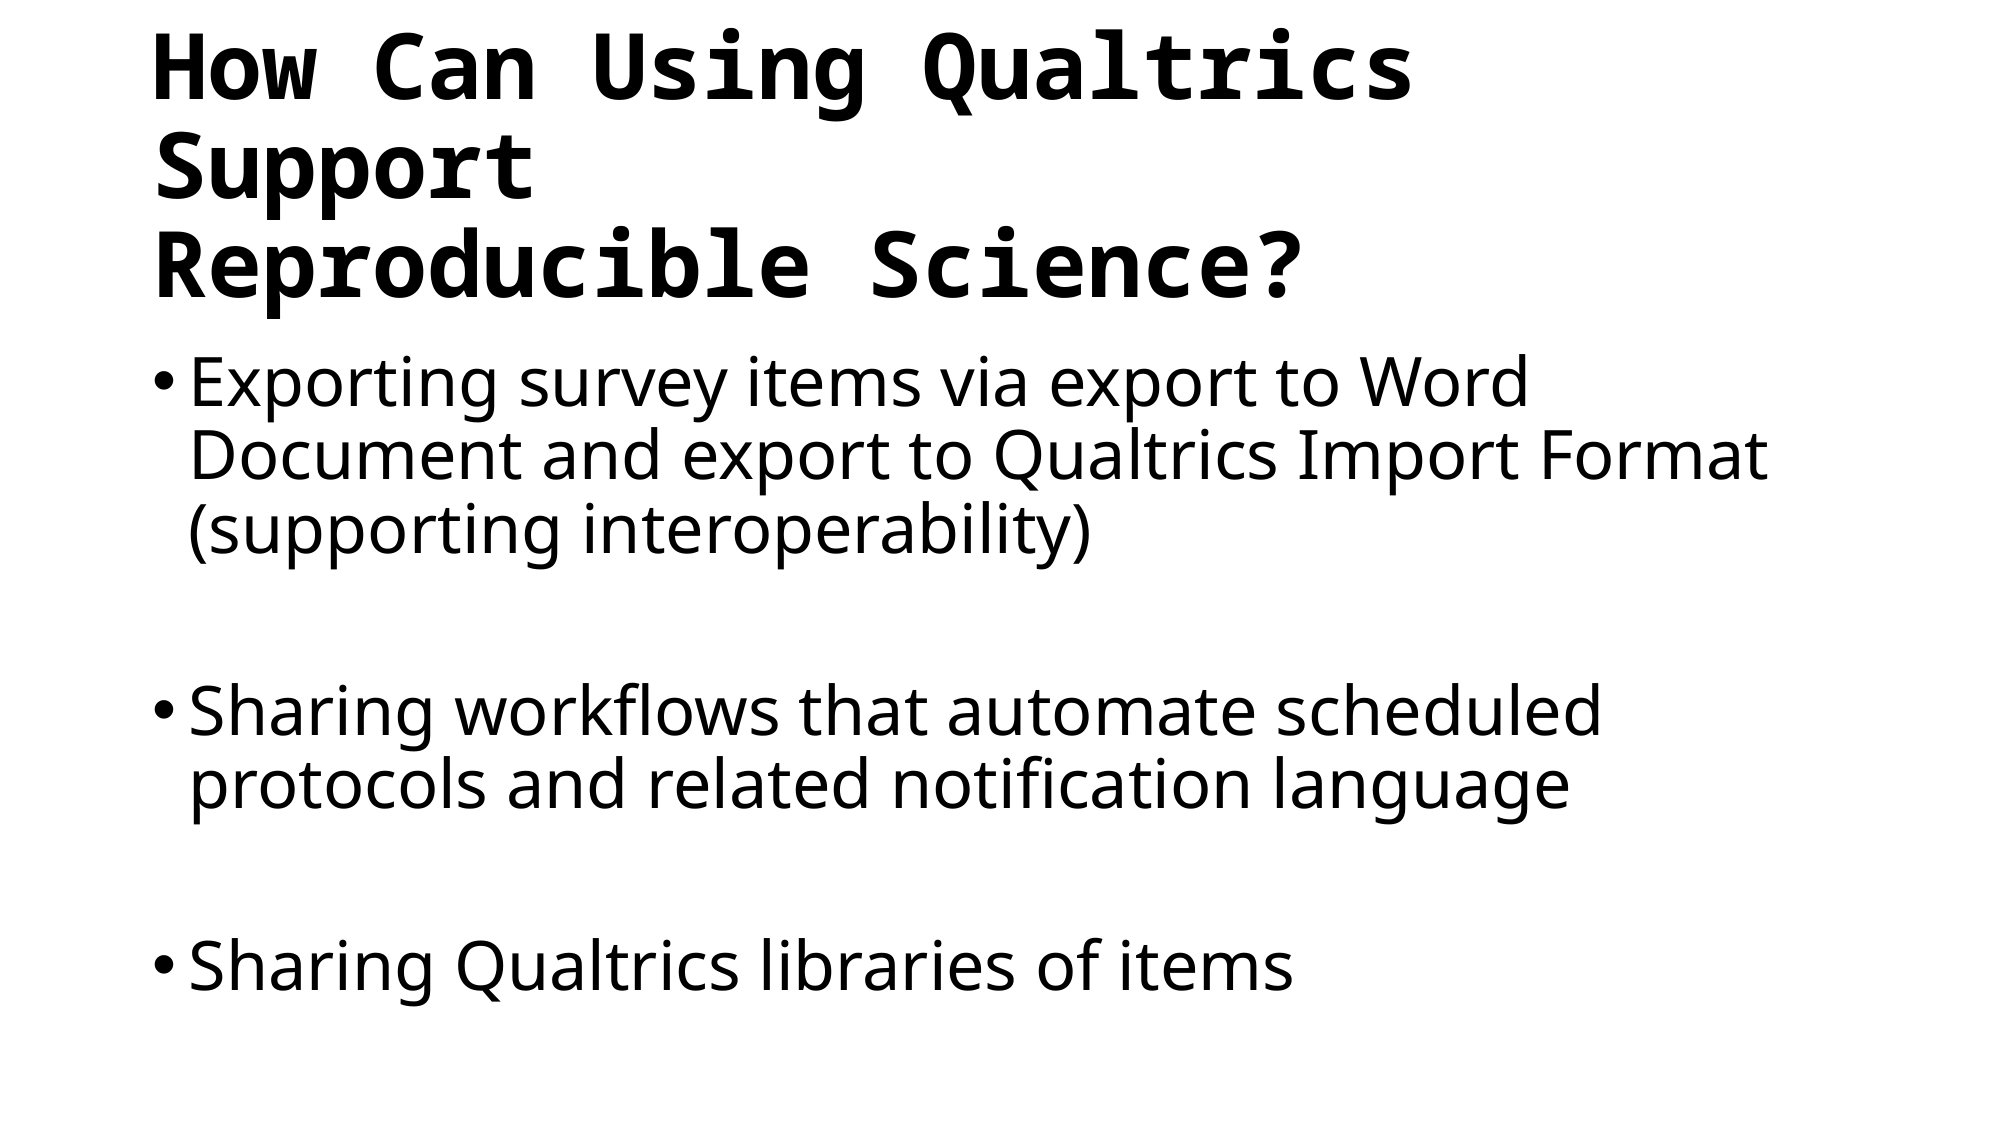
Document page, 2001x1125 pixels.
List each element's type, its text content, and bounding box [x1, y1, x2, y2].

list Exporting survey items via export to Word Document and export to Qualtrics Import Format (supporting interoperability) Sharing workflows that automate scheduled protocols and related notification language Sharing Qualtrics libraries of items [137, 339, 1863, 1014]
title How Can Using Qualtrics Support Reproducible Science? [137, 59, 1863, 278]
